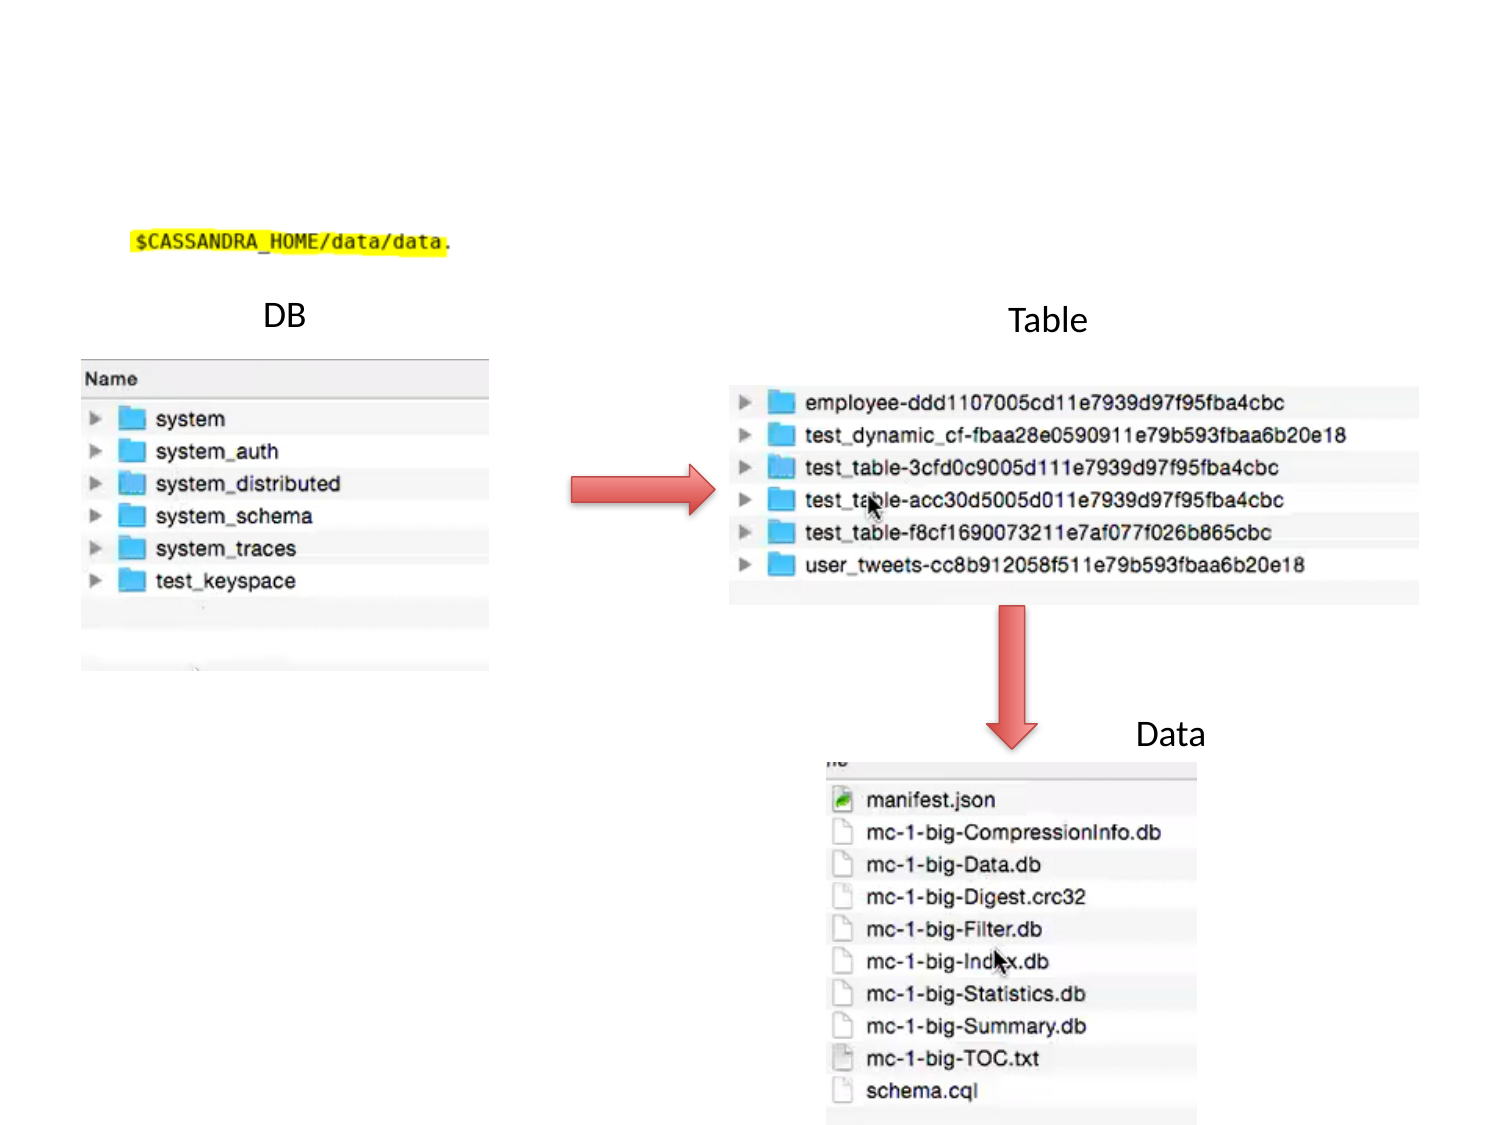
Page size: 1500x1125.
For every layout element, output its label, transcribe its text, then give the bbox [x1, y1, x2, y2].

text_box Table [993, 288, 1104, 348]
picture [826, 762, 1198, 1125]
picture [728, 385, 1419, 605]
text_box DB [248, 282, 322, 343]
picture [130, 220, 467, 269]
text_box [985, 613, 1038, 750]
text_box [570, 463, 716, 516]
text_box Data [1121, 701, 1222, 762]
picture [81, 359, 489, 671]
